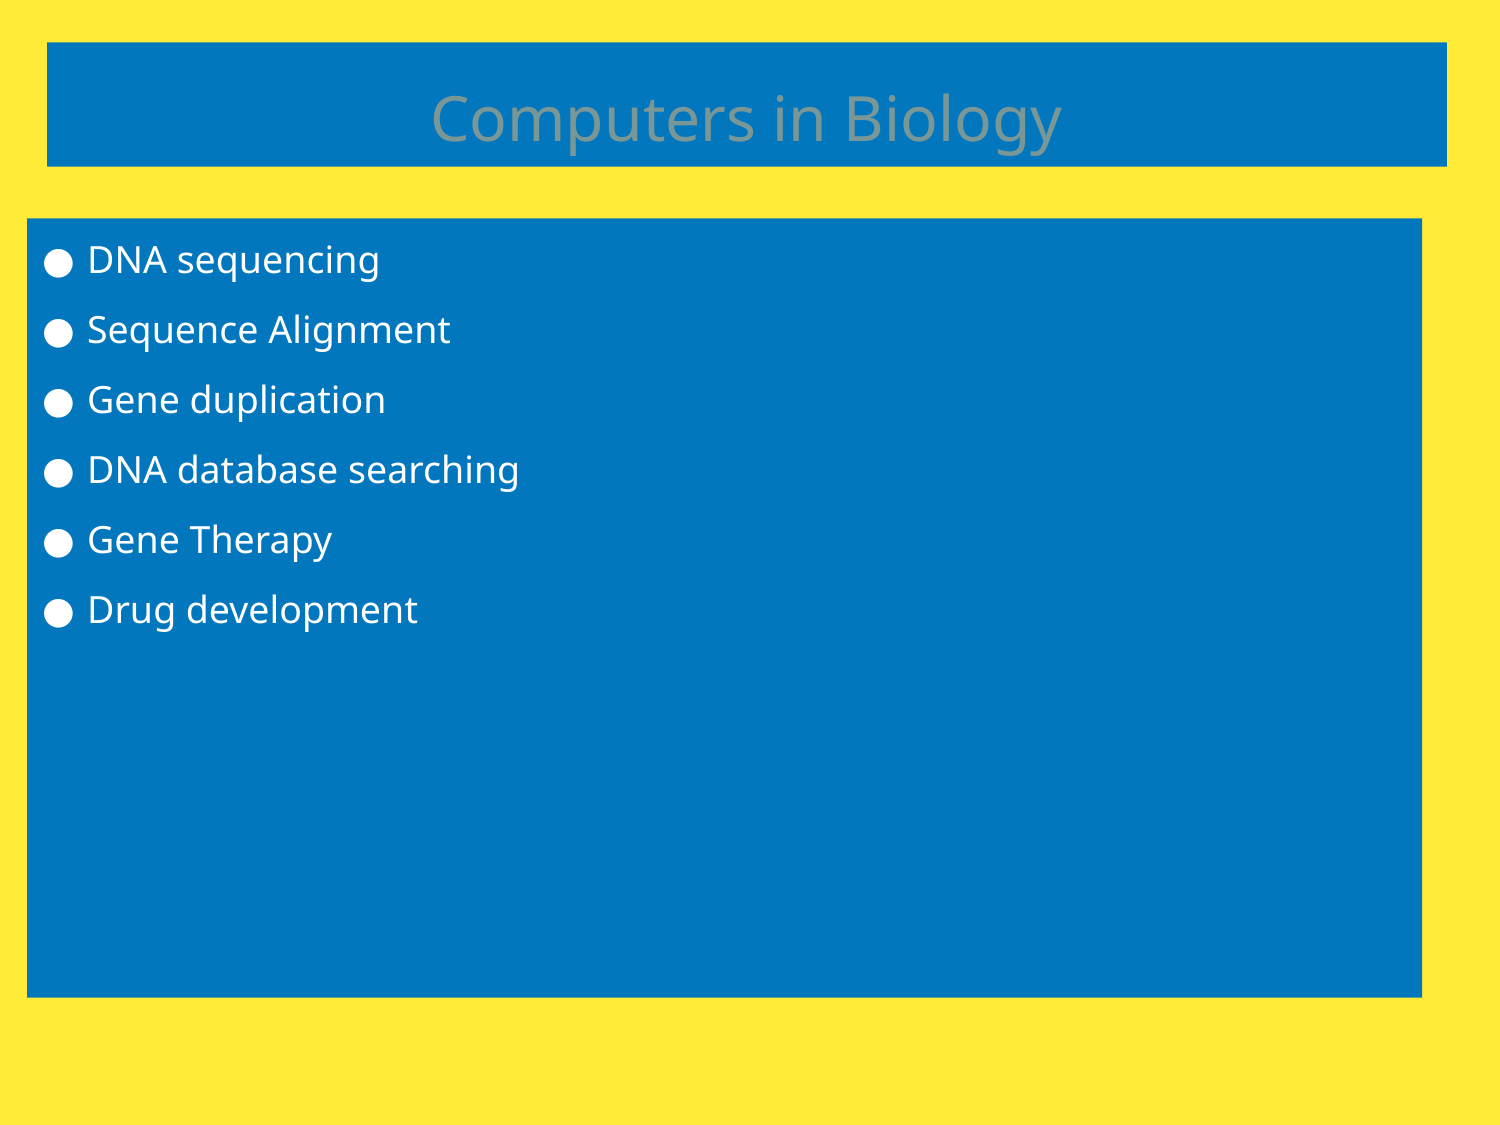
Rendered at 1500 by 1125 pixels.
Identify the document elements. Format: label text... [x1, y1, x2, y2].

title Computers in Biology [47, 42, 1447, 167]
list DNA sequencing Sequence Alignment Gene duplication DNA database searching Gene Therapy Drug development [27, 218, 1423, 998]
